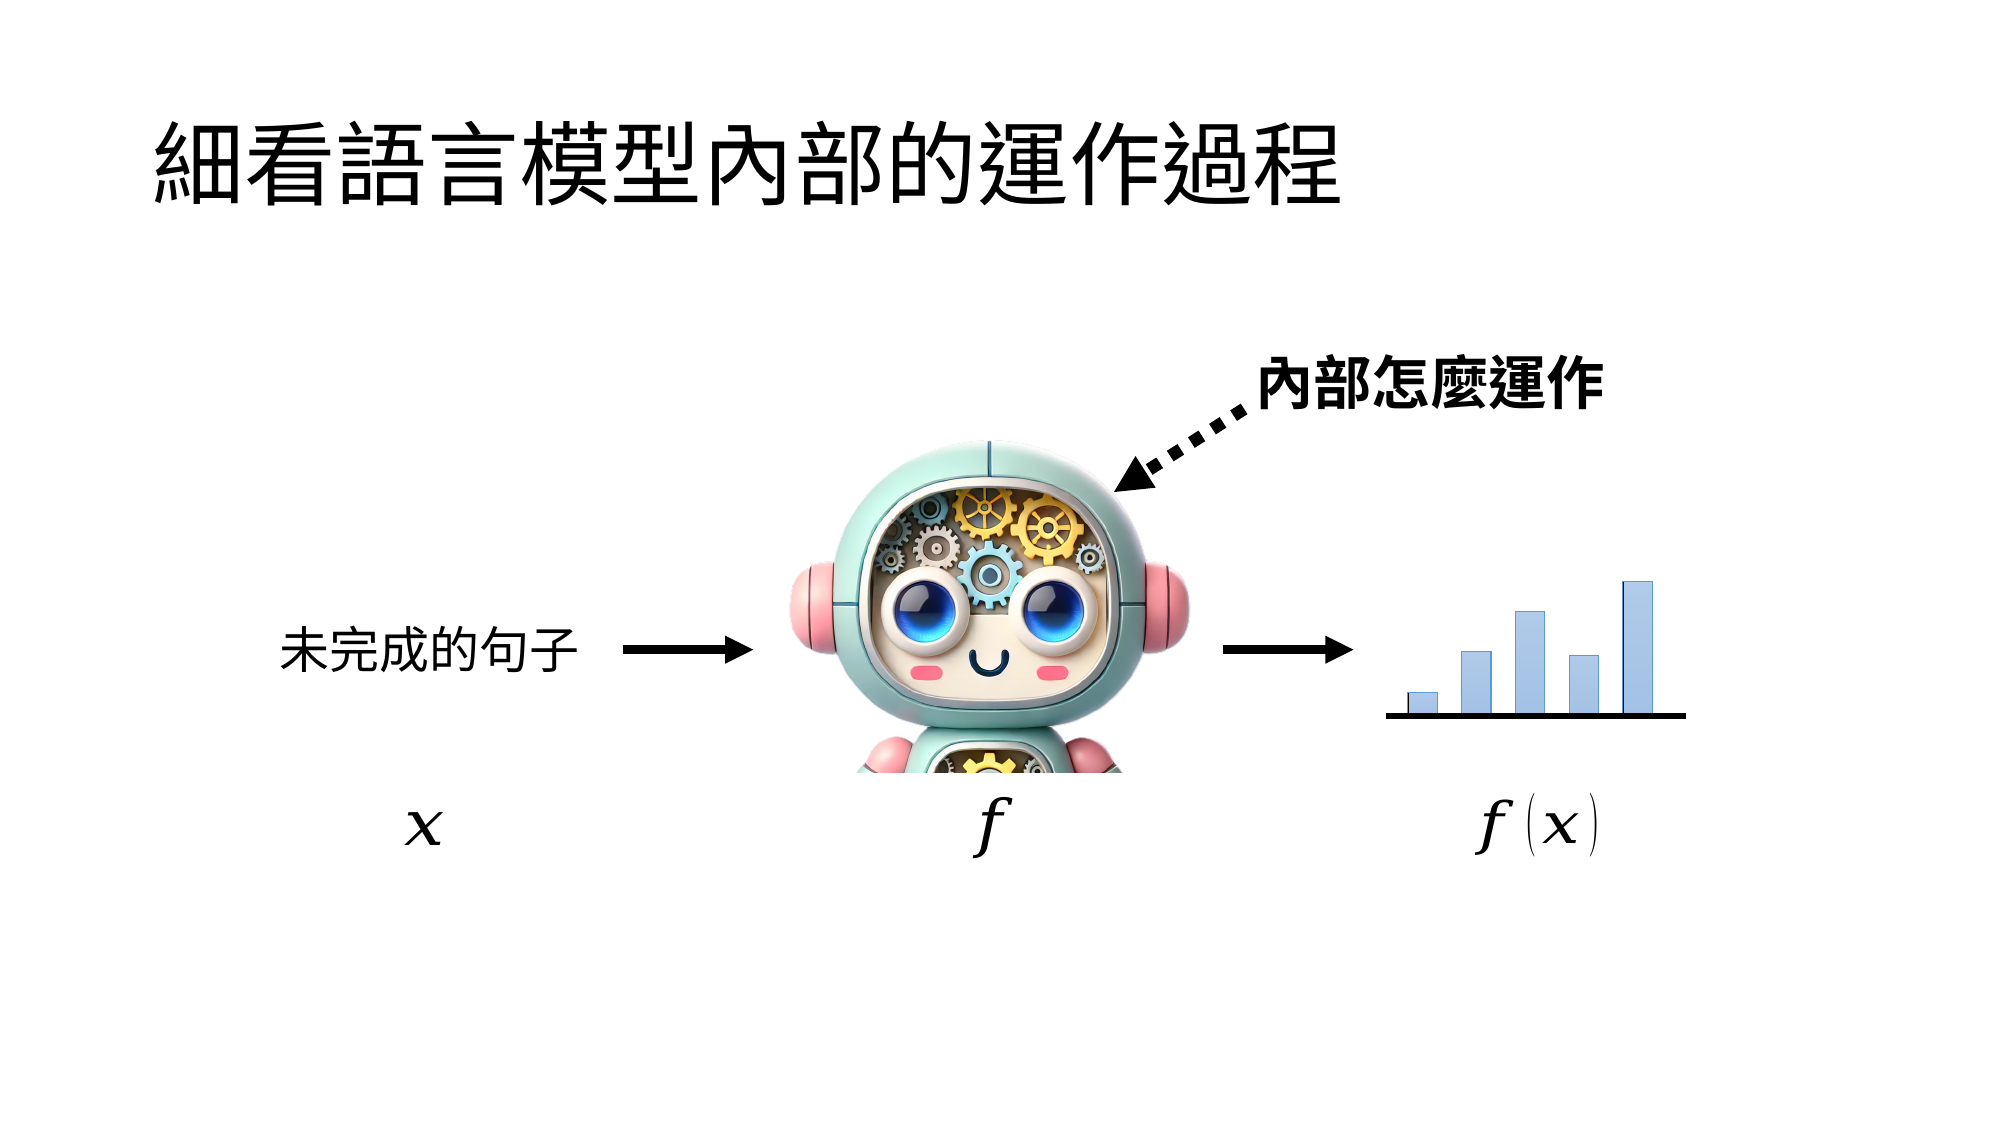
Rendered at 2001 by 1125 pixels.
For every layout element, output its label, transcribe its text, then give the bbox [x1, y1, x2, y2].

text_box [1386, 581, 1687, 716]
picture [765, 430, 1211, 773]
text_box 未完成的句子 [211, 610, 648, 686]
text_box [1113, 339, 1704, 493]
title 細看語言模型內部的運作過程 [137, 59, 1863, 278]
